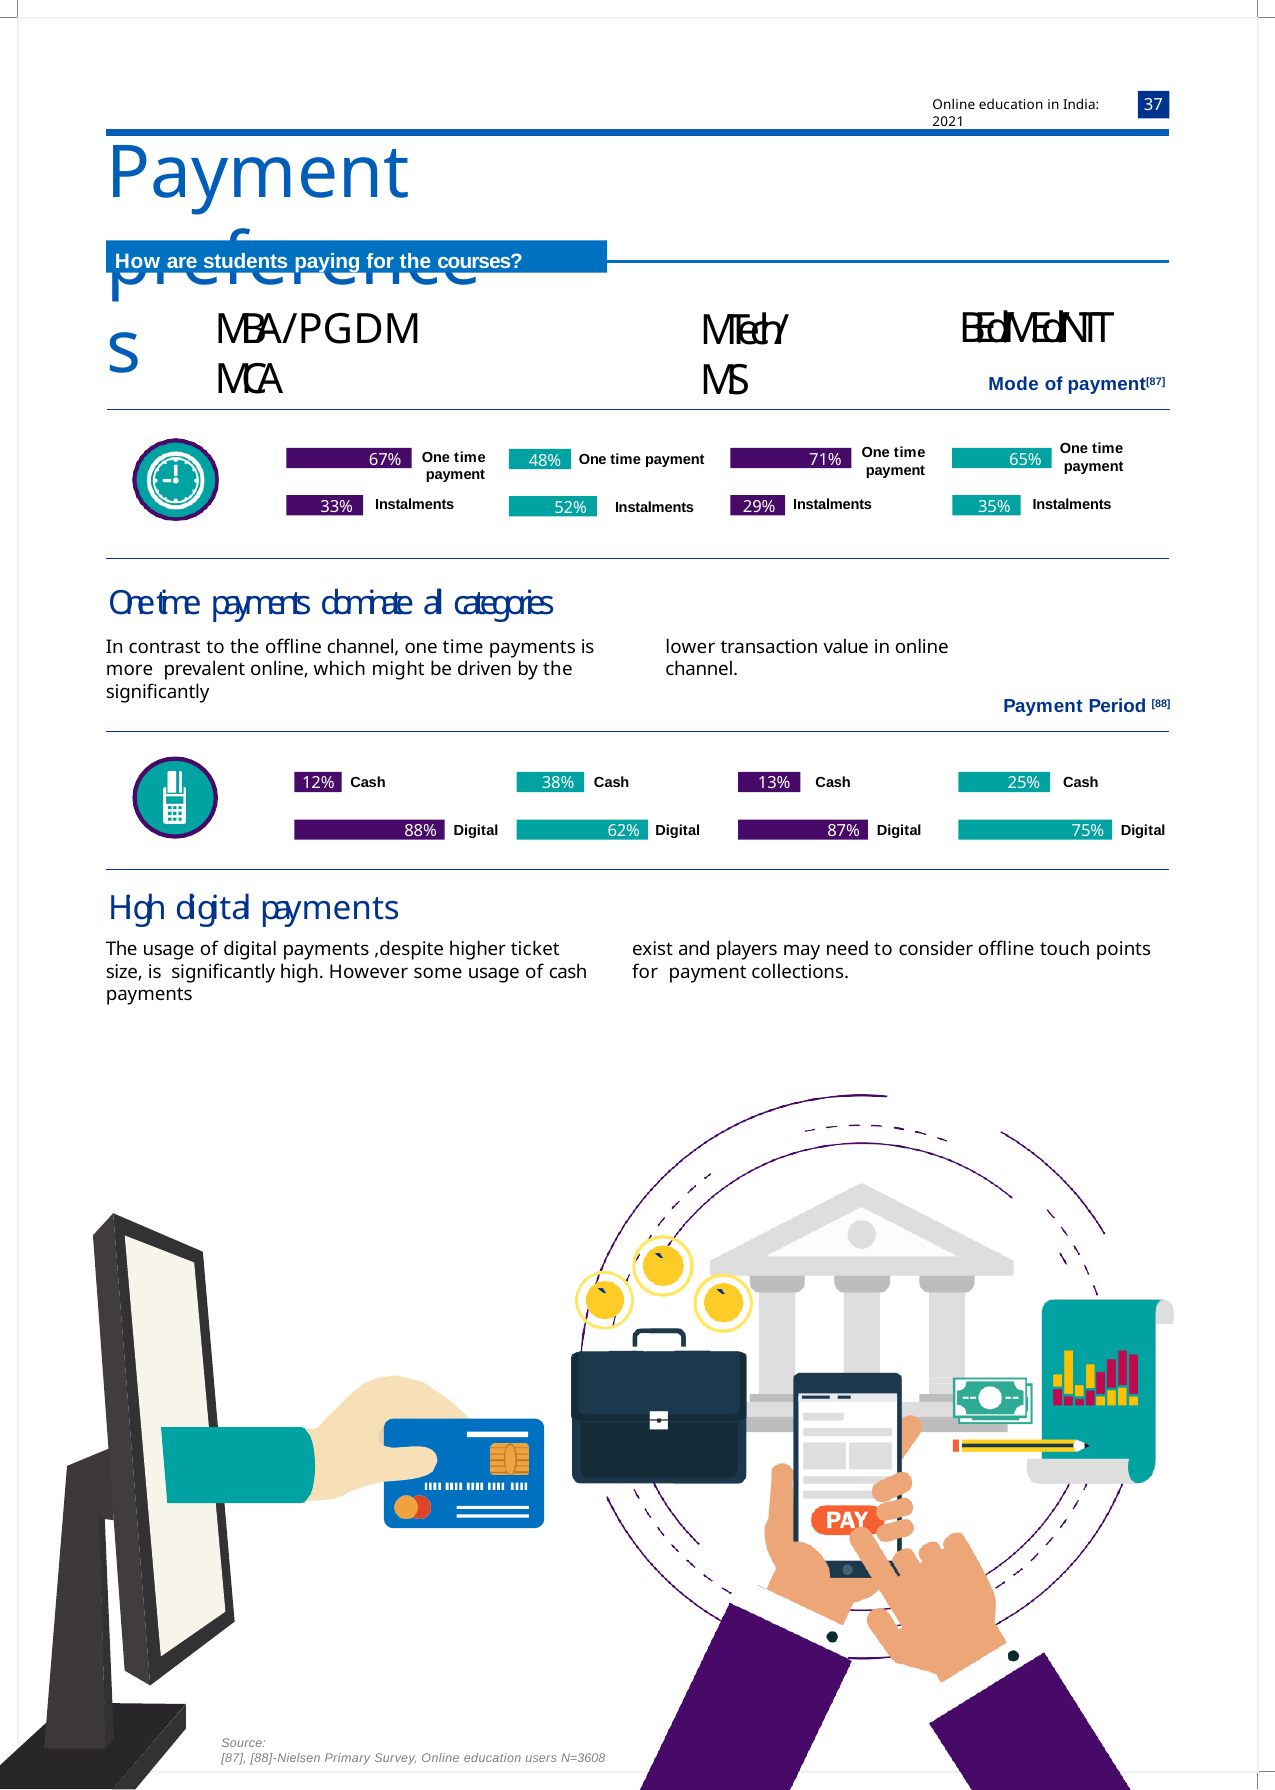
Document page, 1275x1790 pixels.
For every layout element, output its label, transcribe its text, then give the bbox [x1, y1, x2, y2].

text_box [1137, 90, 1170, 119]
text_box MBA/PGDM MCA [212, 300, 540, 403]
text_box How are students paying for the courses? [106, 240, 608, 273]
text_box B.Ed./M.Ed./NTT Mode of payment[87] [952, 298, 1176, 395]
text_box Online education in India: 2021 [930, 93, 1129, 129]
title Payment preferences [104, 122, 501, 409]
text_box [0, 438, 1174, 1790]
text_box 37 [1141, 91, 1165, 114]
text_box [105, 408, 1171, 438]
text_box MTech/MS [698, 300, 810, 403]
